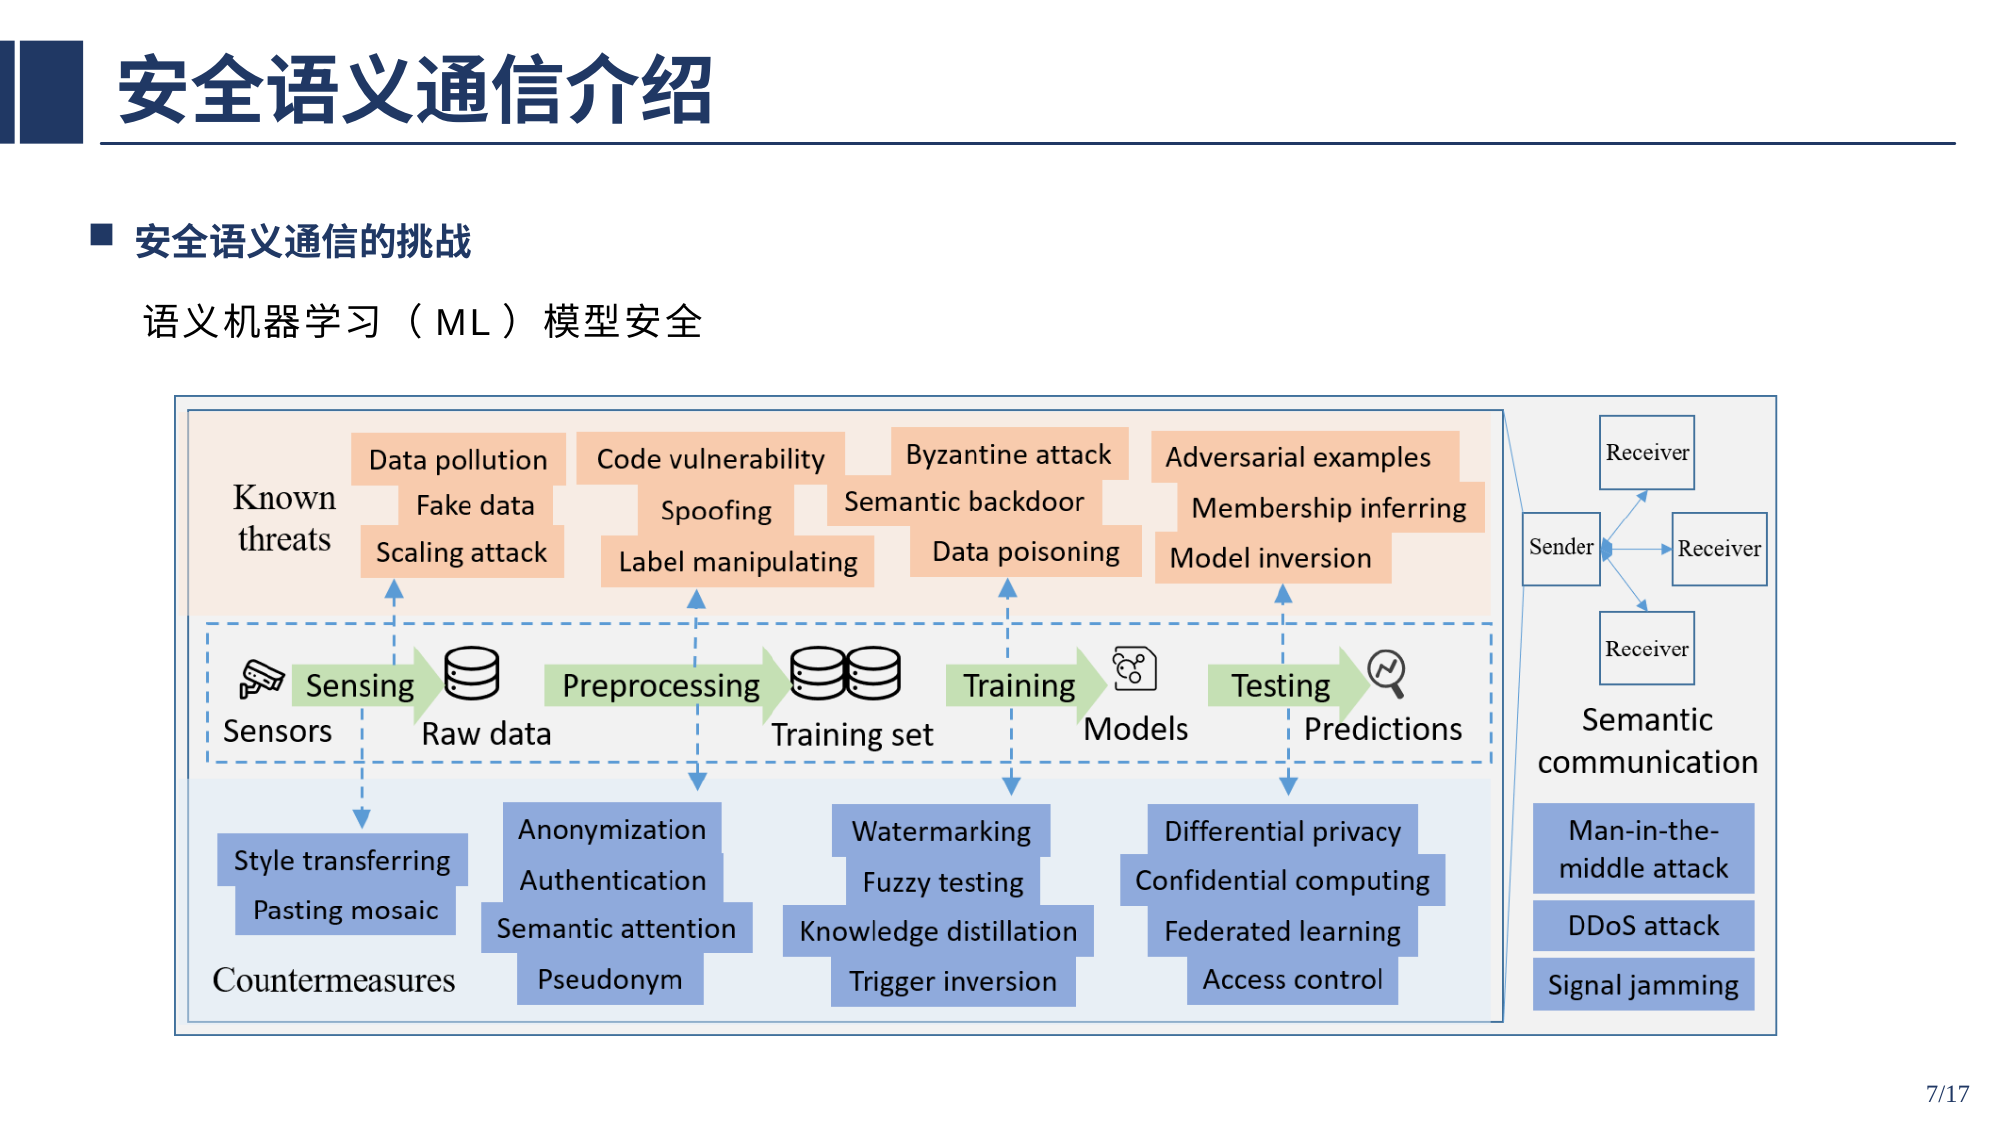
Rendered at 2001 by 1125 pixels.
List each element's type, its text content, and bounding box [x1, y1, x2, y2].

picture [166, 387, 1784, 1043]
title 安全语义通信介绍 [100, 33, 1191, 154]
text_box 安全语义通信的挑战 [72, 210, 487, 271]
slide_number 7/17 [1535, 1062, 1986, 1123]
text_box 语义机器学习（ML）模型安全 [127, 290, 718, 351]
